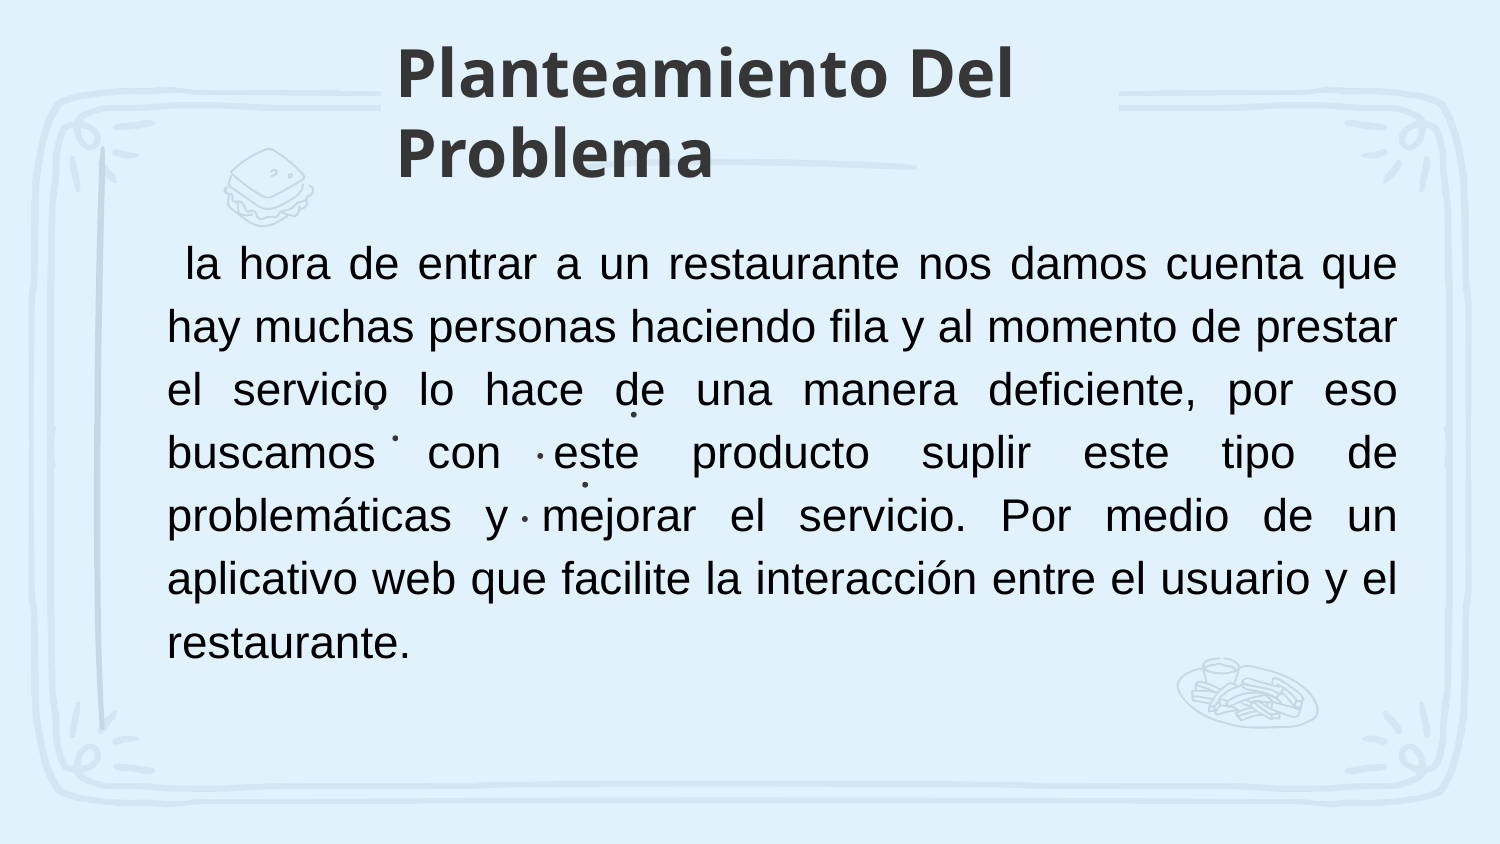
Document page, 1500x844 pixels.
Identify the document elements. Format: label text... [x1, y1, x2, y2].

text_box [630, 411, 637, 418]
text_box [537, 453, 544, 459]
text_box [521, 516, 528, 522]
list la hora de entrar a un restaurante nos damos cuenta que hay muchas personas haciendo fila y al momento de prestar el servicio lo hace de una manera deficiente, por eso buscamos con este producto suplir este tipo de problemáticas y mejorar el servicio. Por medio de un aplicativo web que facilite la interacción entre el usuario y el restaurante. [166, 227, 1415, 731]
text_box [392, 435, 399, 442]
title Planteamiento Del Problema [524, 86, 1120, 135]
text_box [223, 147, 315, 228]
text_box [582, 481, 589, 488]
text_box [372, 404, 379, 411]
list [266, 86, 524, 135]
text_box [93, 146, 105, 731]
text_box [355, 379, 362, 386]
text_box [1176, 657, 1319, 729]
